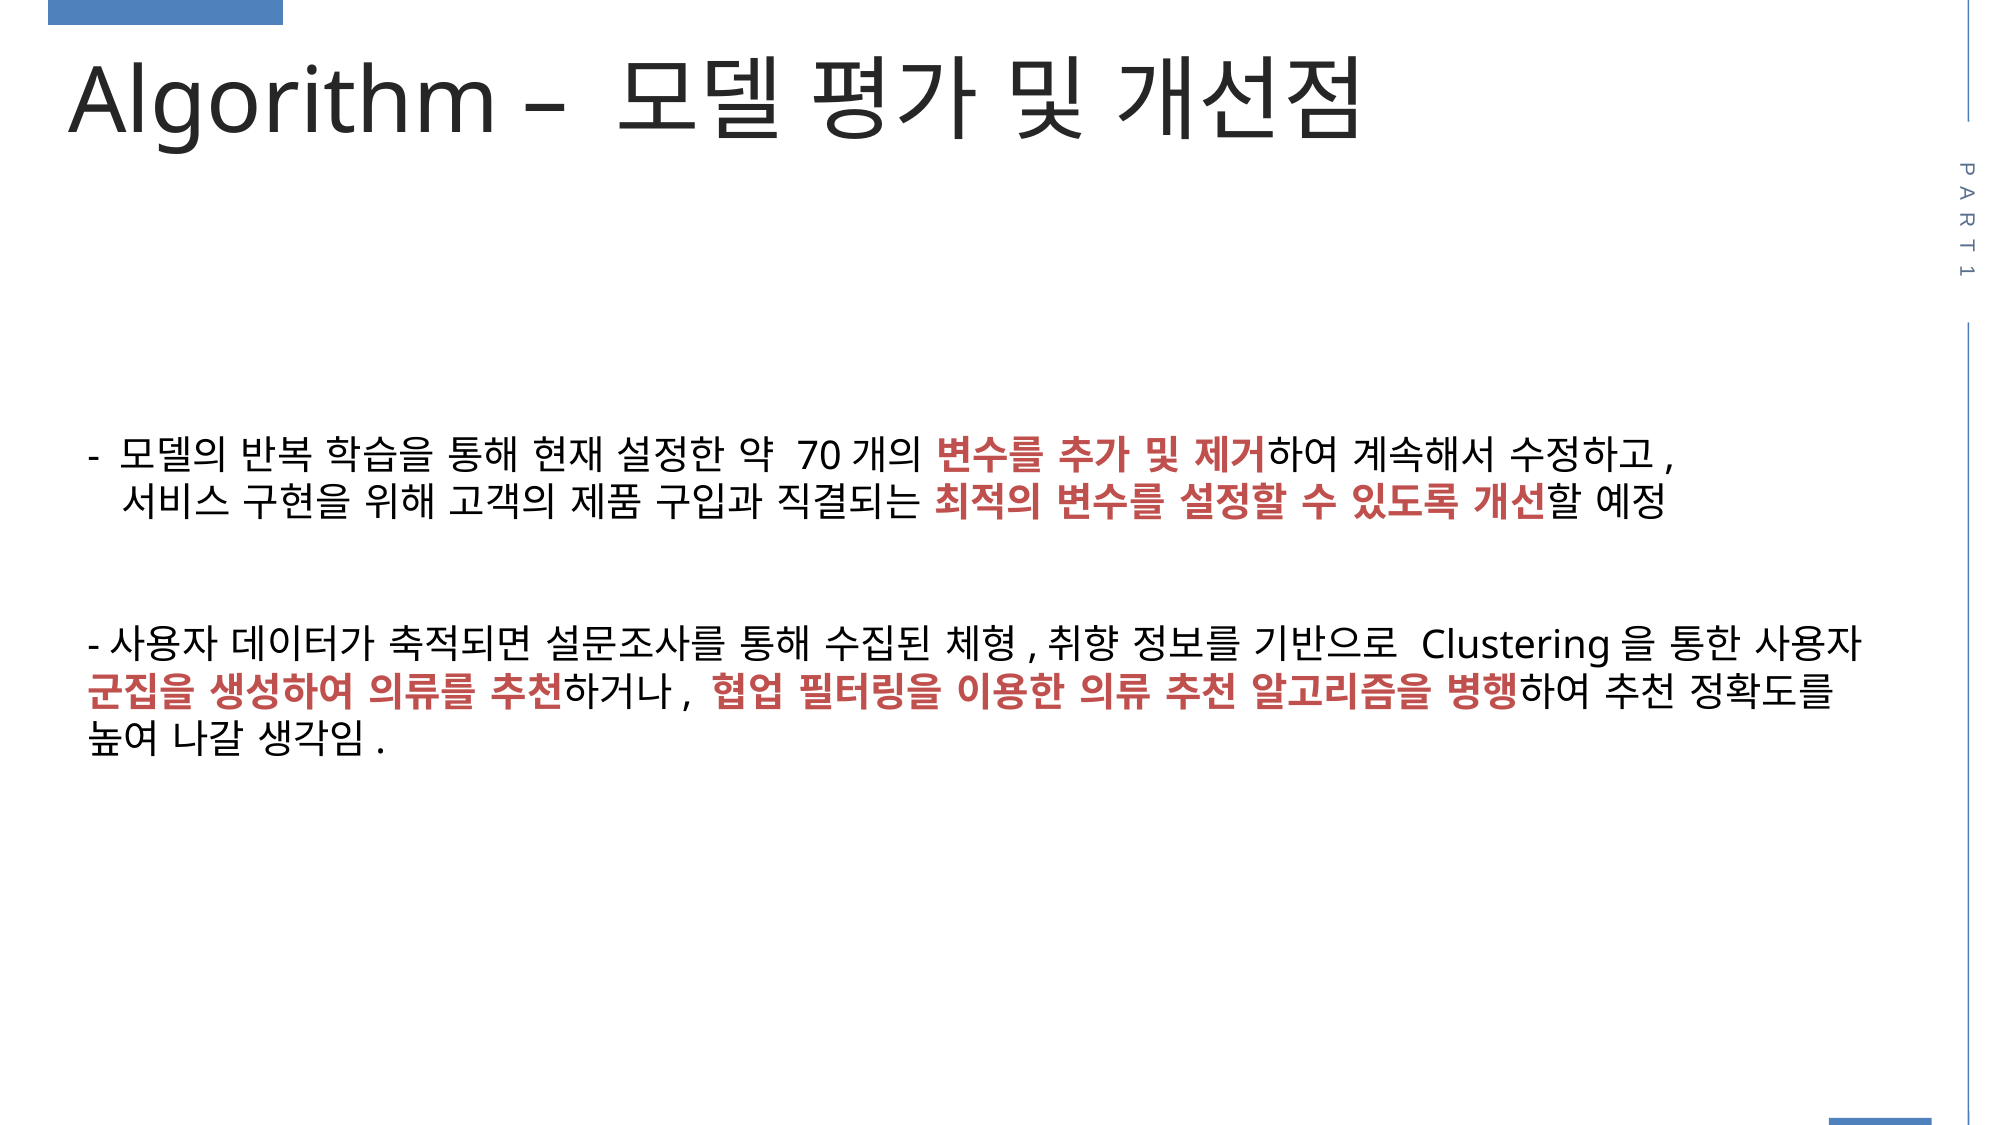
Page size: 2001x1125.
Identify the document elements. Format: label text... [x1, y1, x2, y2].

text_box [46, 0, 285, 27]
text_box [1827, 1116, 1934, 1125]
text_box - 모델의 반복 학습을 통해 현재 설정한 약 70개의 변수를 추가 및 제거하여 계속해서 수정하고, 서비스 구현을 위해 고객의 제품 구입과 직결되는 최적의 변수를 설정할 수 있도록 개선할 예정 -사용자 데이터가 축적되면 설문조사를 통해 수집된 체형,취향 정보를 기반으로 Clustering을 통한 사용자 군집을 생성하여 의류를 추천하거나, 협업 필터링을 이용한 의류 추천 알고리즘을 병행하여 추천 정확도를 높여 나갈 생각임. [72, 422, 1928, 770]
text_box PART1 [1940, 154, 1997, 301]
text_box Algorithm – 모델 평가 및 개선점 [53, 32, 775, 158]
